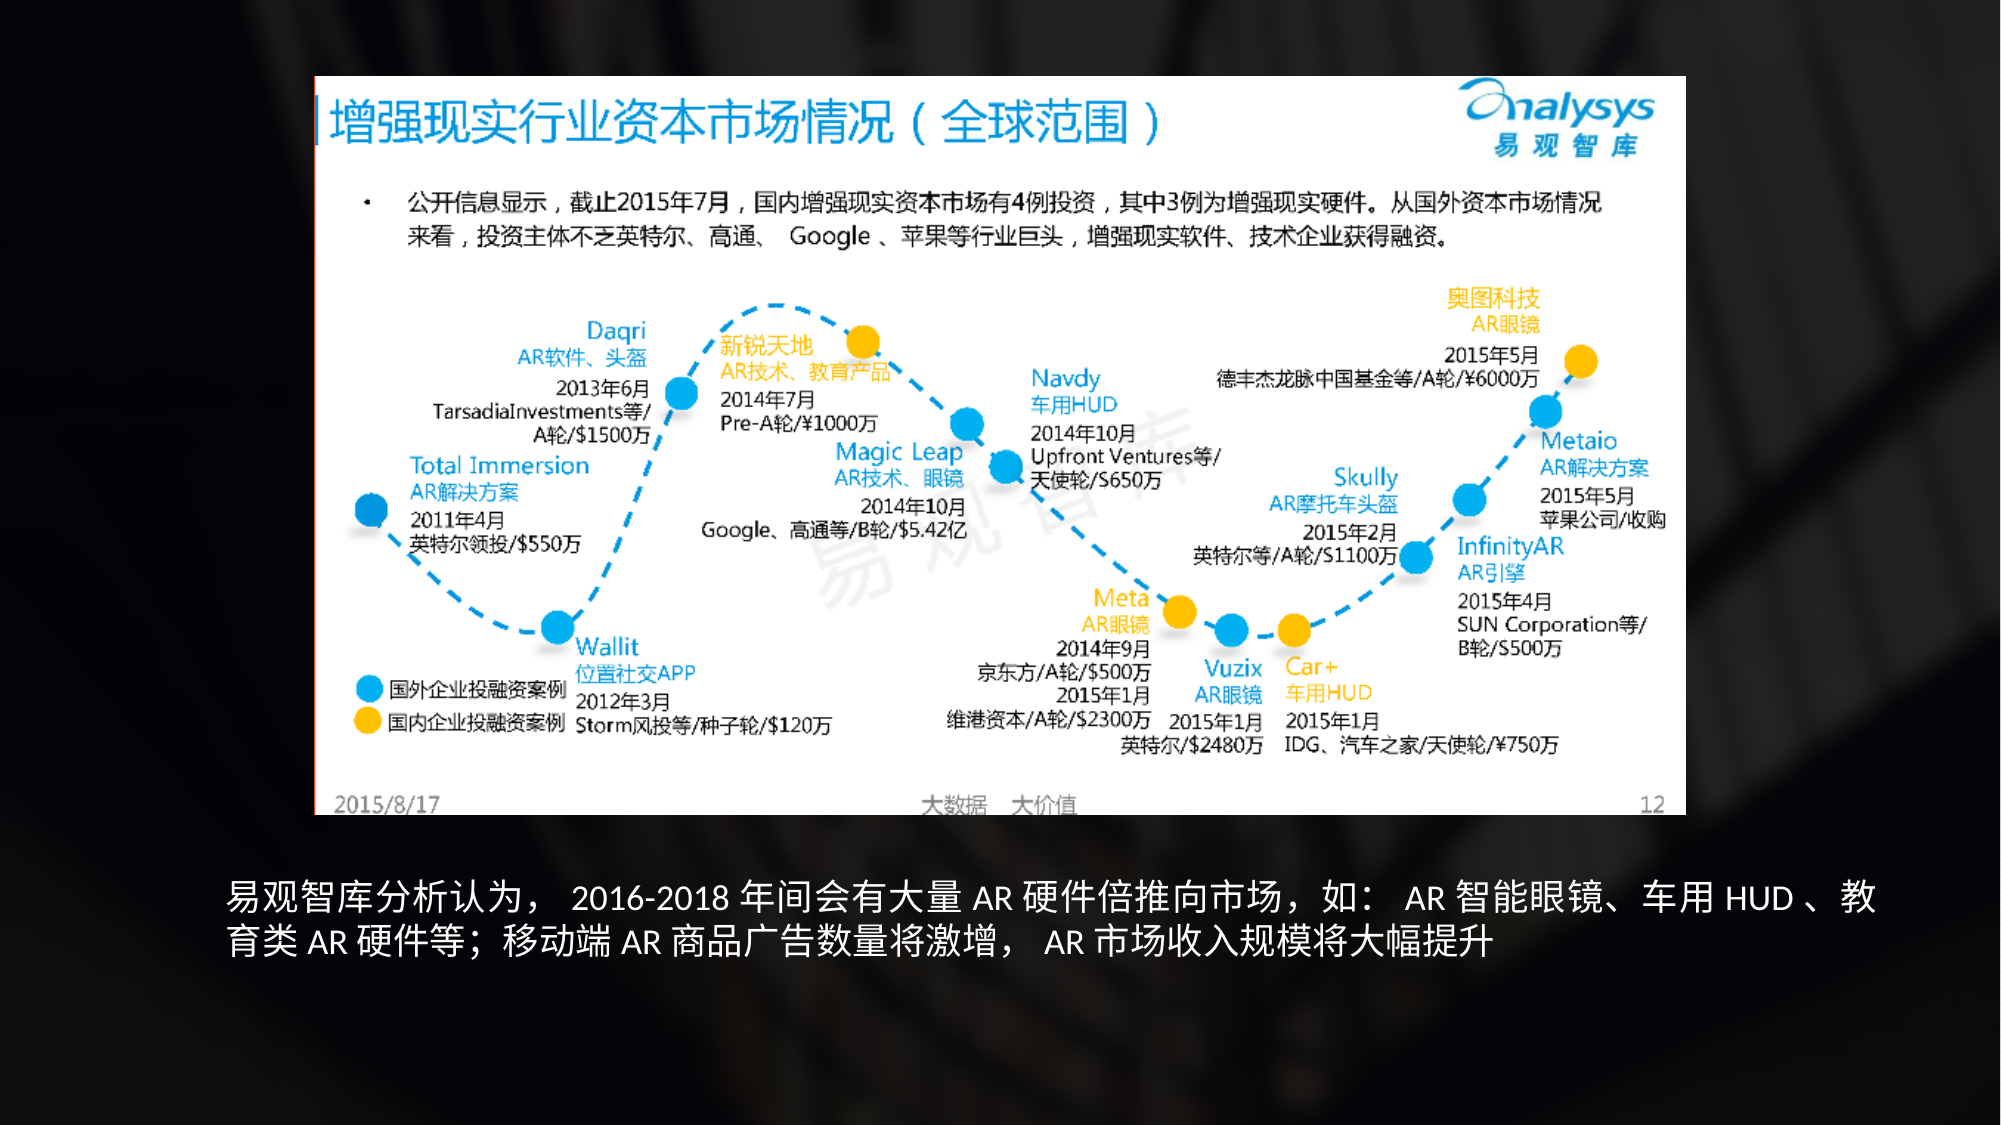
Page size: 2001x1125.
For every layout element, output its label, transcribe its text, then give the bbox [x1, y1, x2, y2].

text_box 易观智库分析认为，2016-2018年间会有大量AR硬件倍推向市场，如：AR智能眼镜、车用HUD、教育类AR硬件等；移动端AR商品广告数量将激增，AR市场收入规模将大幅提升 [218, 866, 1885, 969]
picture [314, 76, 1686, 815]
